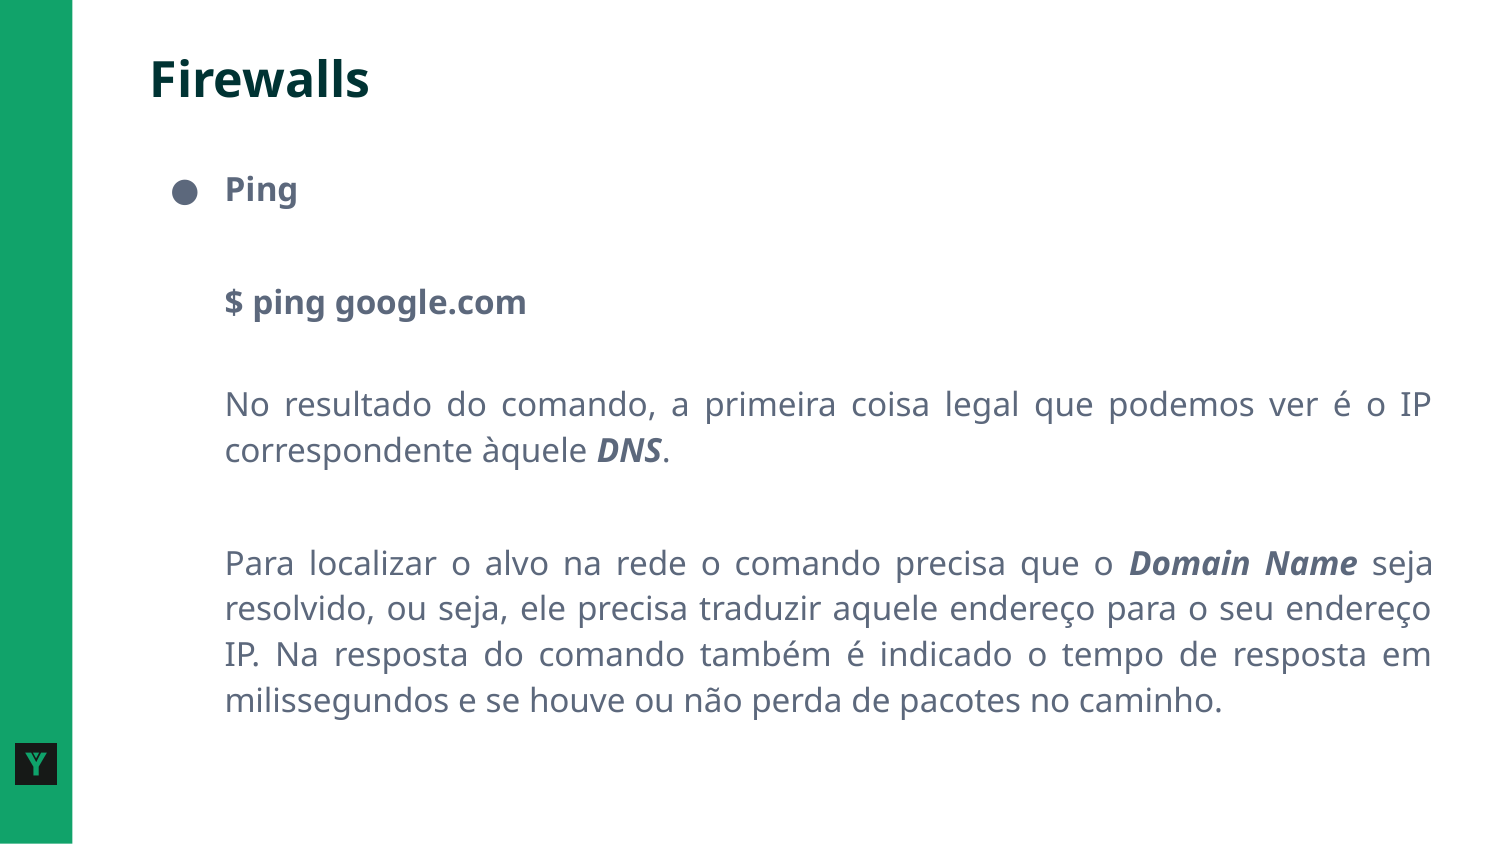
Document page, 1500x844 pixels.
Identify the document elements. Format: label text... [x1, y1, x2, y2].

title Firewalls [134, 32, 1070, 123]
list Ping $ ping google.com No resultado do comando, a primeira coisa legal que podemos ver é o IP correspondente àquele DNS. Para localizar o alvo na rede o comando precisa que o Domain Name seja resolvido, ou seja, ele precisa traduzir aquele endereço para o seu endereço IP. Na resposta do comando também é indicado o tempo de resposta em milissegundos e se houve ou não perda de pacotes no caminho. [134, 147, 1449, 844]
picture [15, 743, 57, 785]
